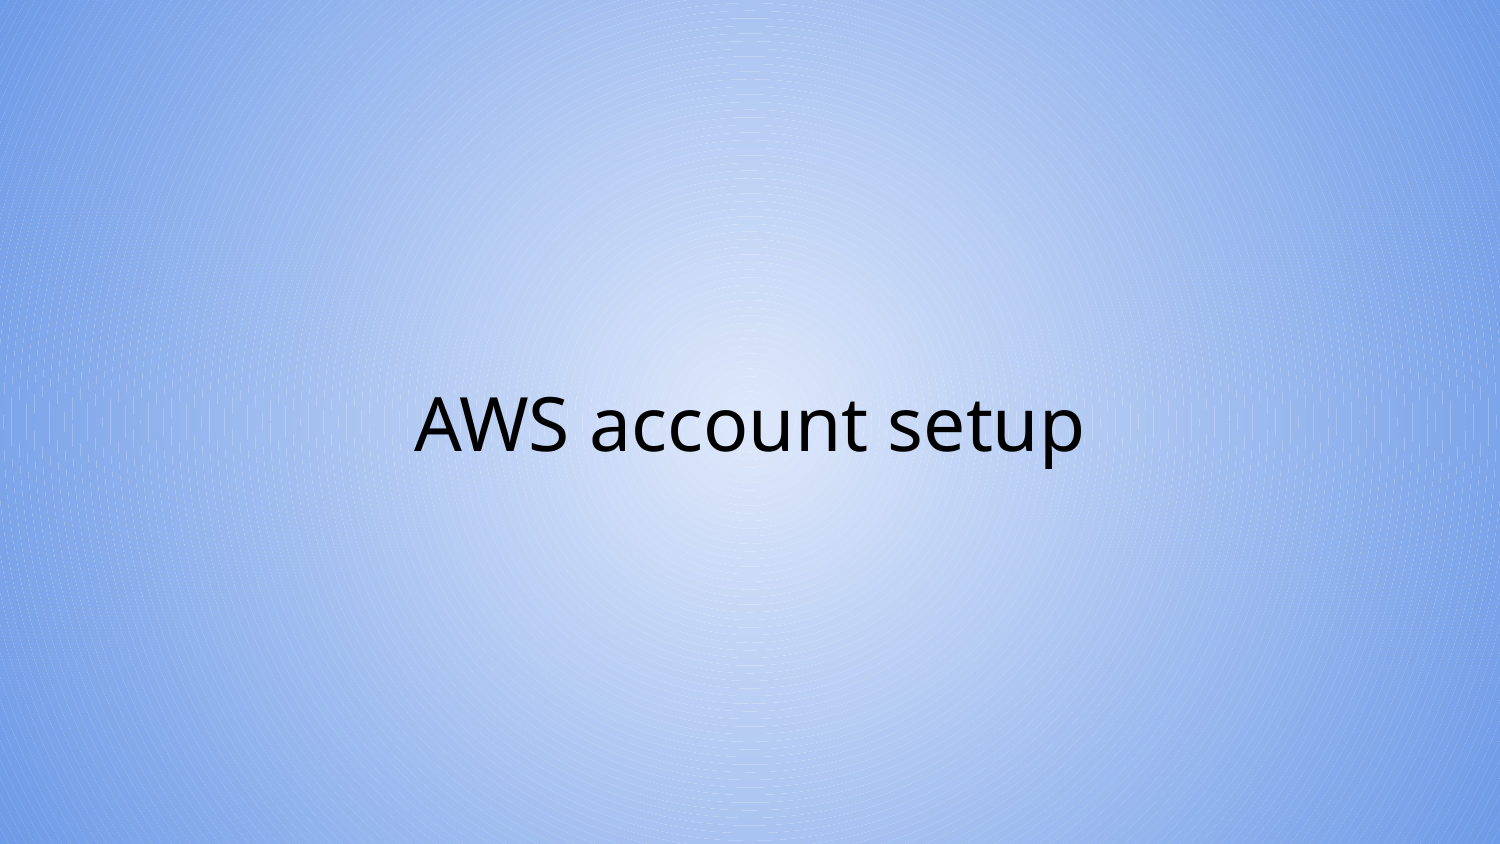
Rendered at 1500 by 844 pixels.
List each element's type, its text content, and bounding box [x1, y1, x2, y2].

title AWS account setup [51, 352, 1449, 491]
